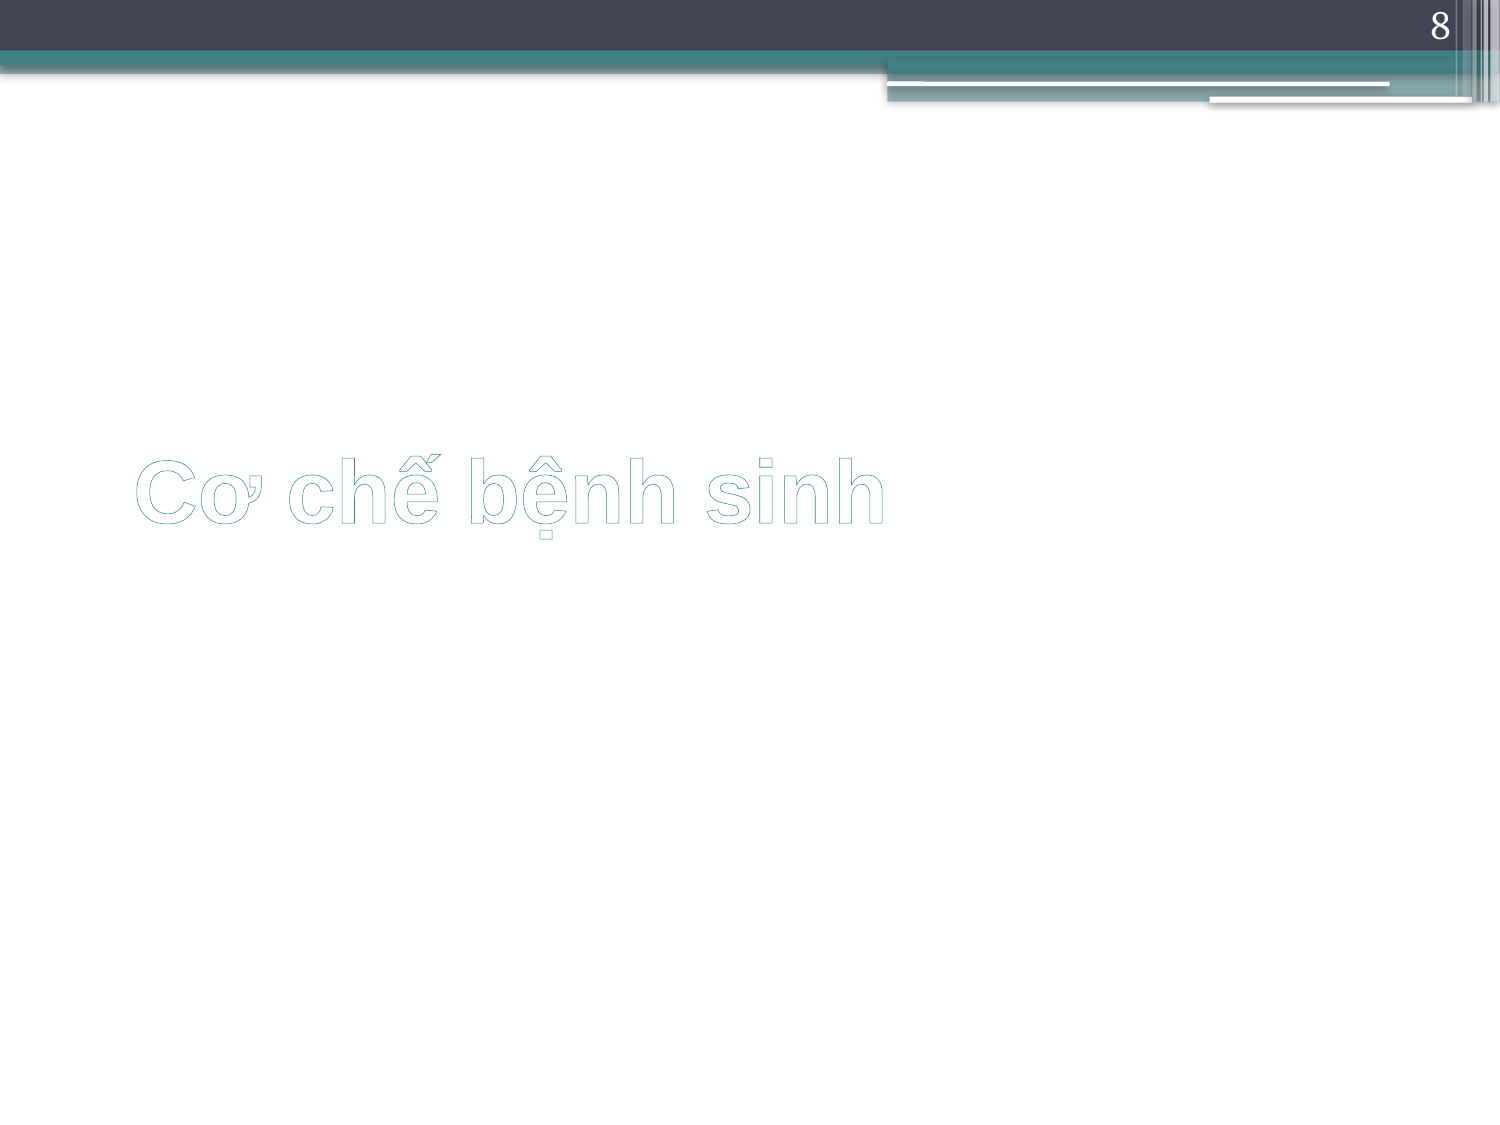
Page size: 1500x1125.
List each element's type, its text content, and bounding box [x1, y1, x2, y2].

slide_number 8 [1341, 0, 1466, 61]
title Cơ chế bệnh sinh [118, 324, 1394, 549]
